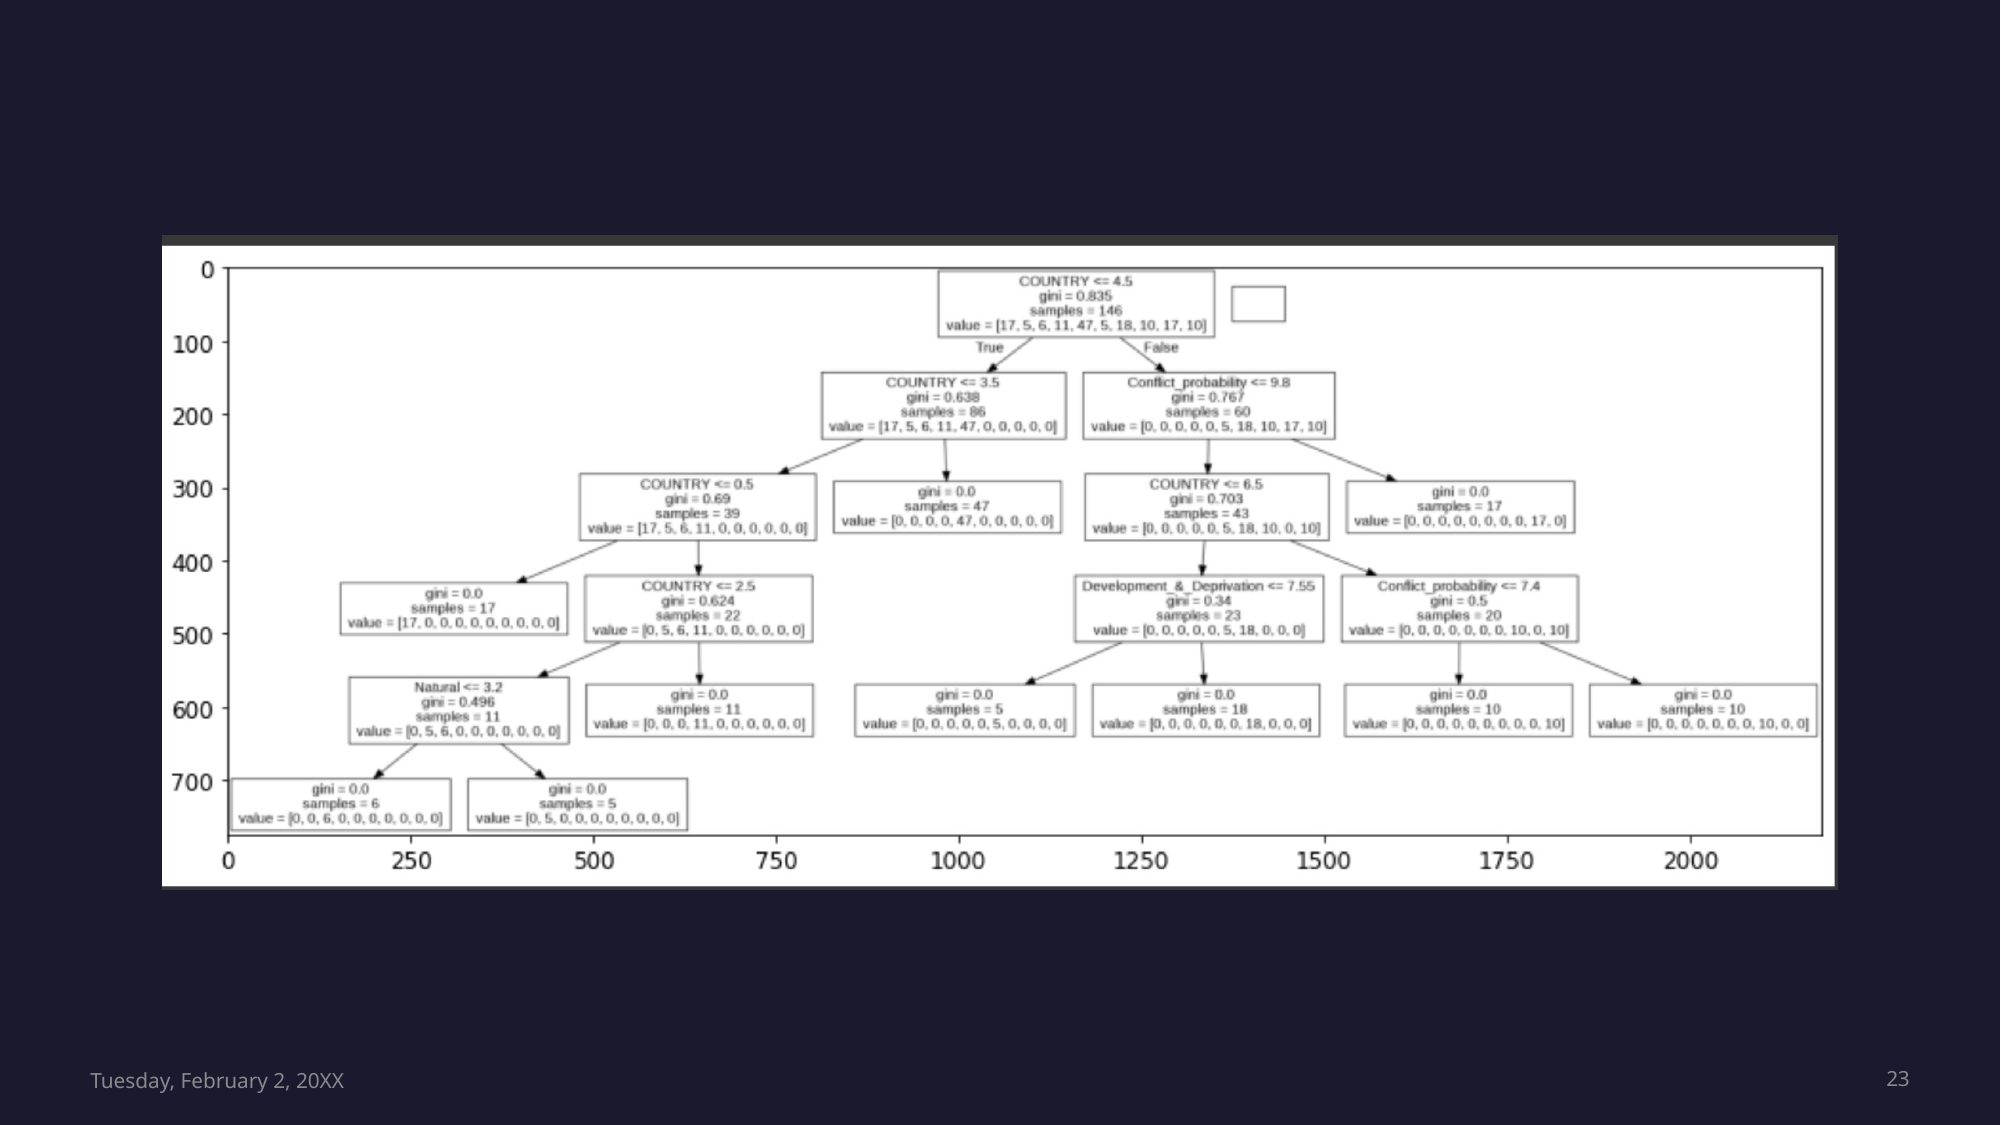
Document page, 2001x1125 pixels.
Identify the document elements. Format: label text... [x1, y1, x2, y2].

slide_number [90, 1067, 522, 1093]
slide_number 23 [1632, 1067, 1910, 1093]
picture [162, 235, 1838, 890]
